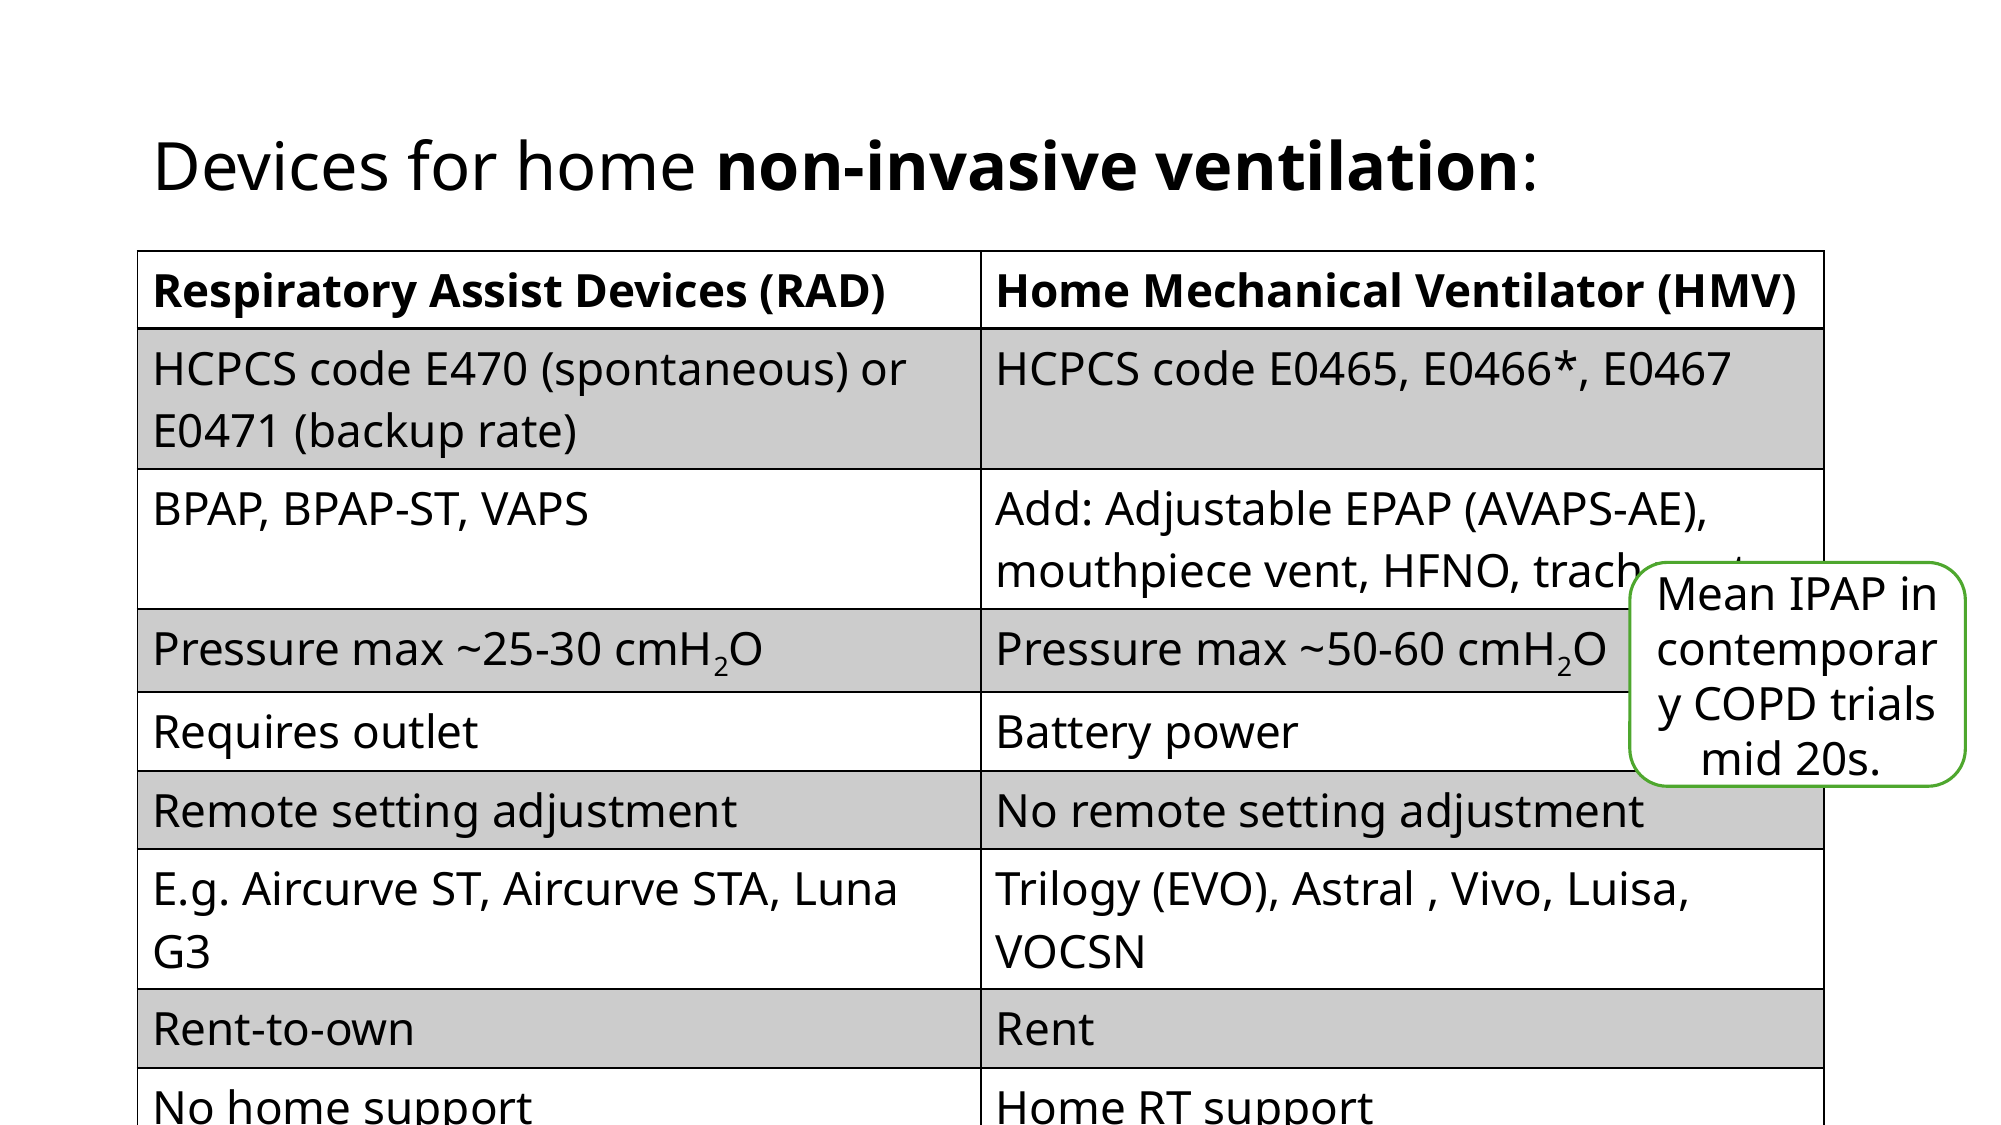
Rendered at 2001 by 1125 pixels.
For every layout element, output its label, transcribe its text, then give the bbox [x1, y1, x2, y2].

table_cell HCPCS code E0465, E0466*, E0467 [982, 330, 1823, 468]
table_cell No home support [138, 1069, 980, 1125]
table_cell Pressure max ~50-60 cmH2O [982, 610, 1628, 691]
table_cell Home RT support [982, 1069, 1823, 1125]
table_cell Requires outlet [138, 693, 980, 770]
table_cell E.g. Aircurve ST, Aircurve STA, Luna G3 [138, 850, 980, 988]
table_cell Rent [982, 990, 1823, 1067]
title Devices for home non-invasive ventilation: [137, 59, 1863, 278]
table_cell Remote setting adjustment [138, 772, 980, 848]
table_header Home Mechanical Ventilator (HMV) [982, 252, 1823, 327]
table_cell BPAP, BPAP-ST, VAPS [138, 470, 980, 608]
table_cell No remote setting adjustment [982, 772, 1823, 848]
table_cell Trilogy (EVO), Astral , Vivo, Luisa, VOCSN [982, 850, 1823, 988]
table_cell Add: Adjustable EPAP (AVAPS-AE), mouthpiece vent, HFNO, trach vent. [982, 470, 1823, 608]
table_header Respiratory Assist Devices (RAD) [138, 252, 980, 327]
table_cell Pressure max ~25-30 cmH2O [138, 610, 980, 691]
table_cell Battery power [982, 693, 1633, 770]
table_cell Rent-to-own [138, 990, 980, 1067]
table_cell HCPCS code E470 (spontaneous) or E0471 (backup rate) [138, 330, 980, 468]
text_box Mean IPAP in contemporary COPD trials mid 20s. [1628, 560, 1967, 788]
